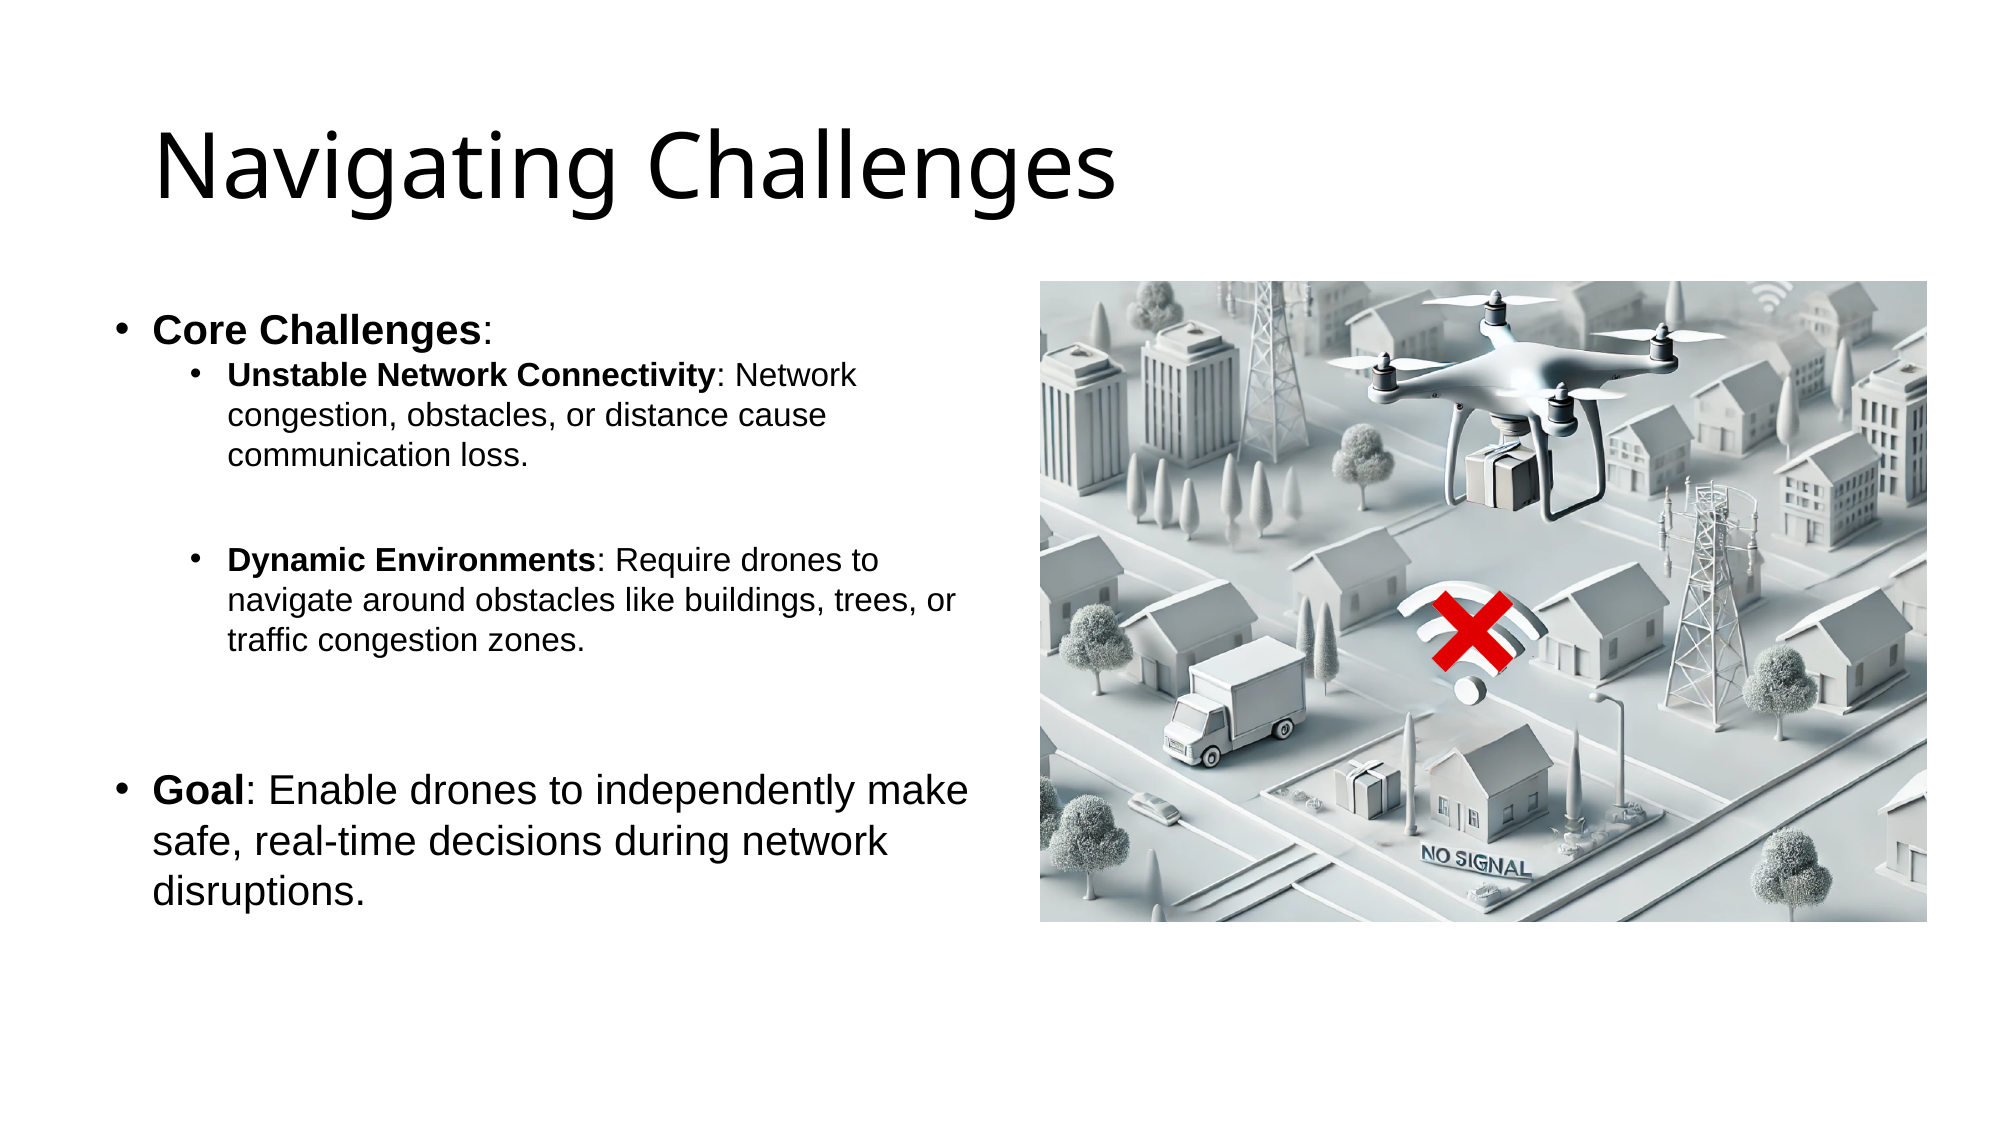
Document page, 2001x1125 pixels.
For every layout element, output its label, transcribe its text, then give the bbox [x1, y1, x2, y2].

title Navigating Challenges [137, 59, 1863, 278]
list Core Challenges: Unstable Network Connectivity: Network congestion, obstacles, or distance cause communication loss. Dynamic Environments: Require drones to navigate around obstacles like buildings, trees, or traffic congestion zones. Goal: Enable drones to independently make safe, real-time decisions during network disruptions. [99, 295, 1000, 1021]
picture [1040, 281, 1928, 922]
